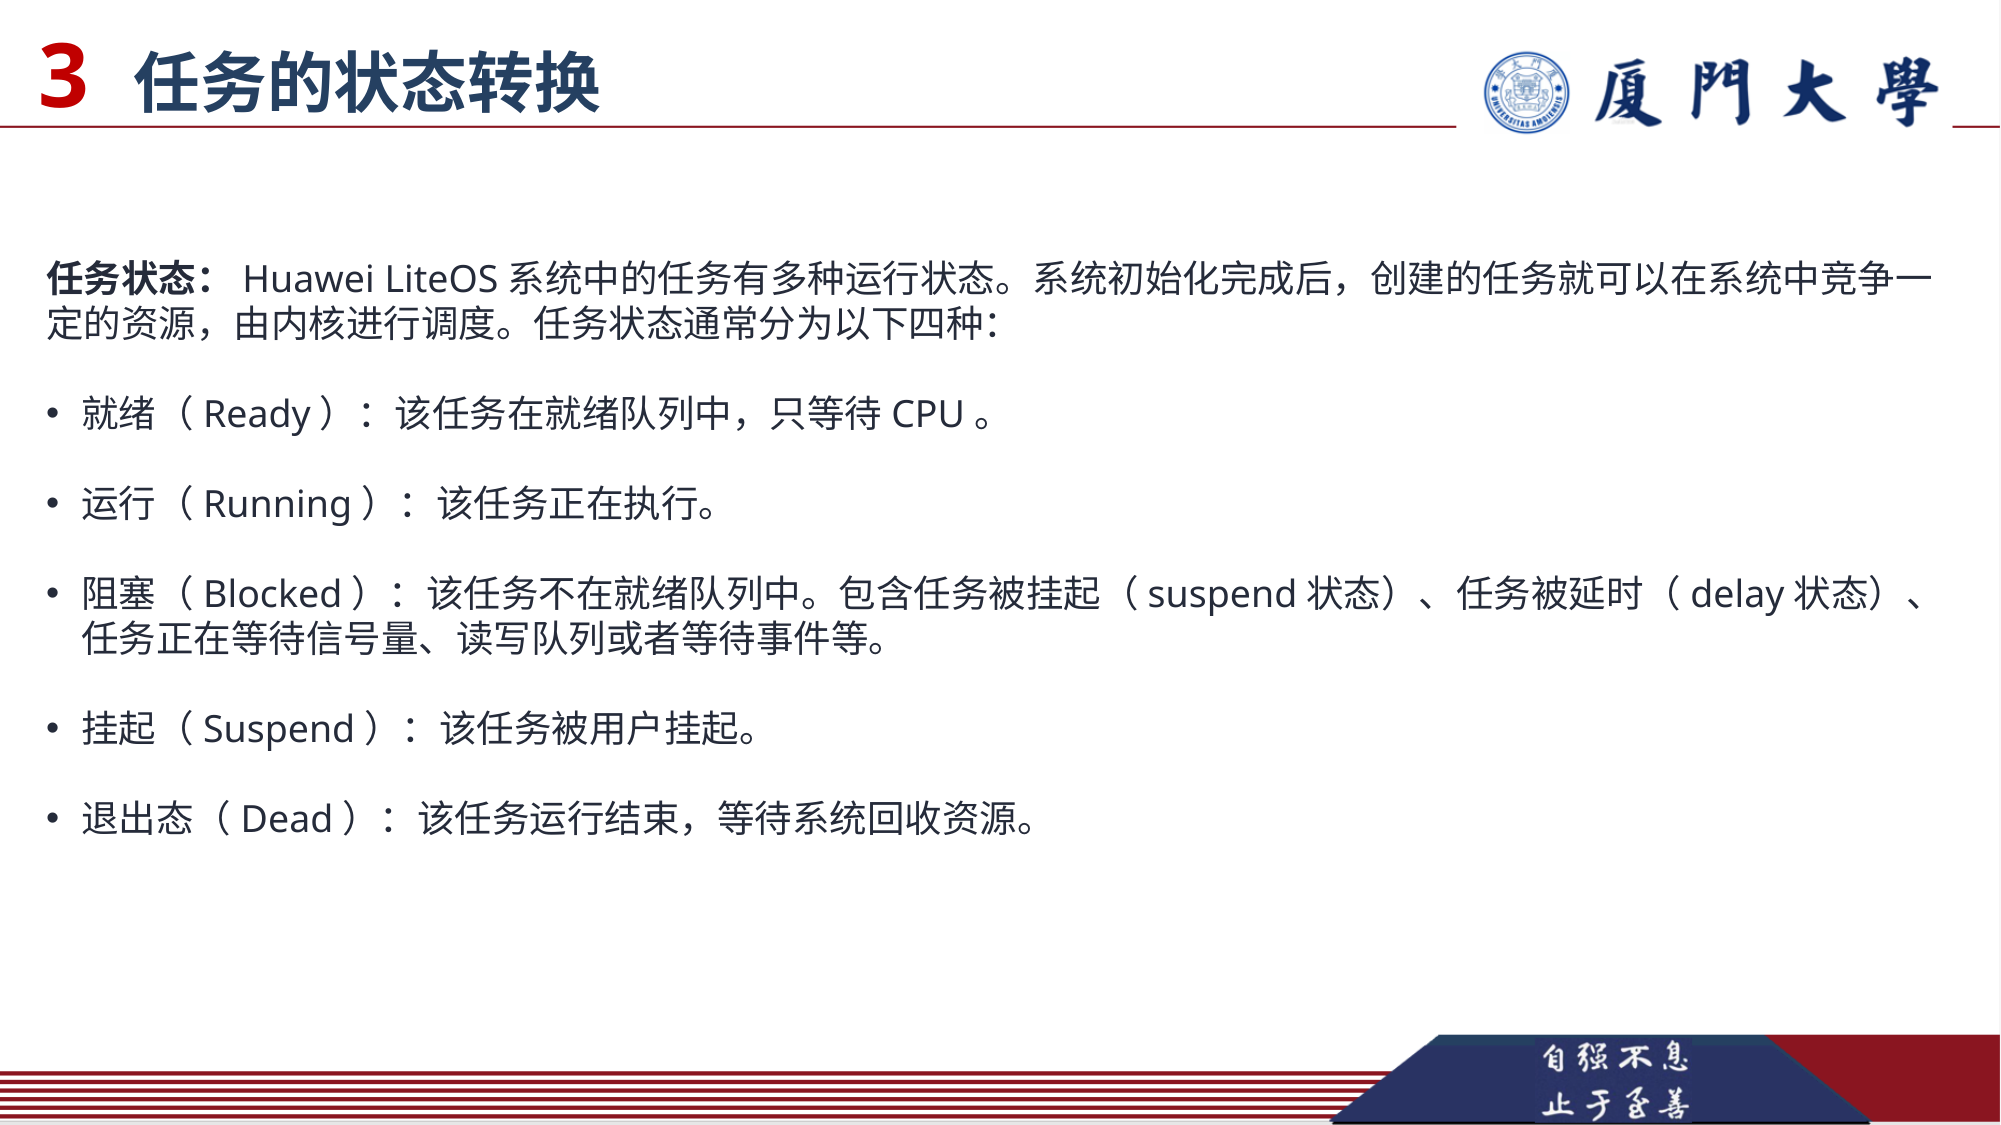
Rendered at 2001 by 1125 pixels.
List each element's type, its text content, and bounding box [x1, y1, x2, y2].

picture [0, 0, 2001, 1125]
text_box 任务状态：Huawei LiteOS系统中的任务有多种运行状态。系统初始化完成后，创建的任务就可以在系统中竞争一定的资源，由内核进行调度。任务状态通常分为以下四种： 就绪（Ready）：该任务在就绪队列中，只等待CPU。 运行（Running）：该任务正在执行。 阻塞（Blocked）：该任务不在就绪队列中。包含任务被挂起（suspend状态）、任务被延时（delay状态）、任务正在等待信号量、读写队列或者等待事件等。 挂起（Suspend）：该任务被用户挂起。 退出态（Dead）：该任务运行结束，等待系统回收资源。 [31, 247, 1969, 848]
text_box 3 任务的状态转换 [23, 11, 1639, 133]
